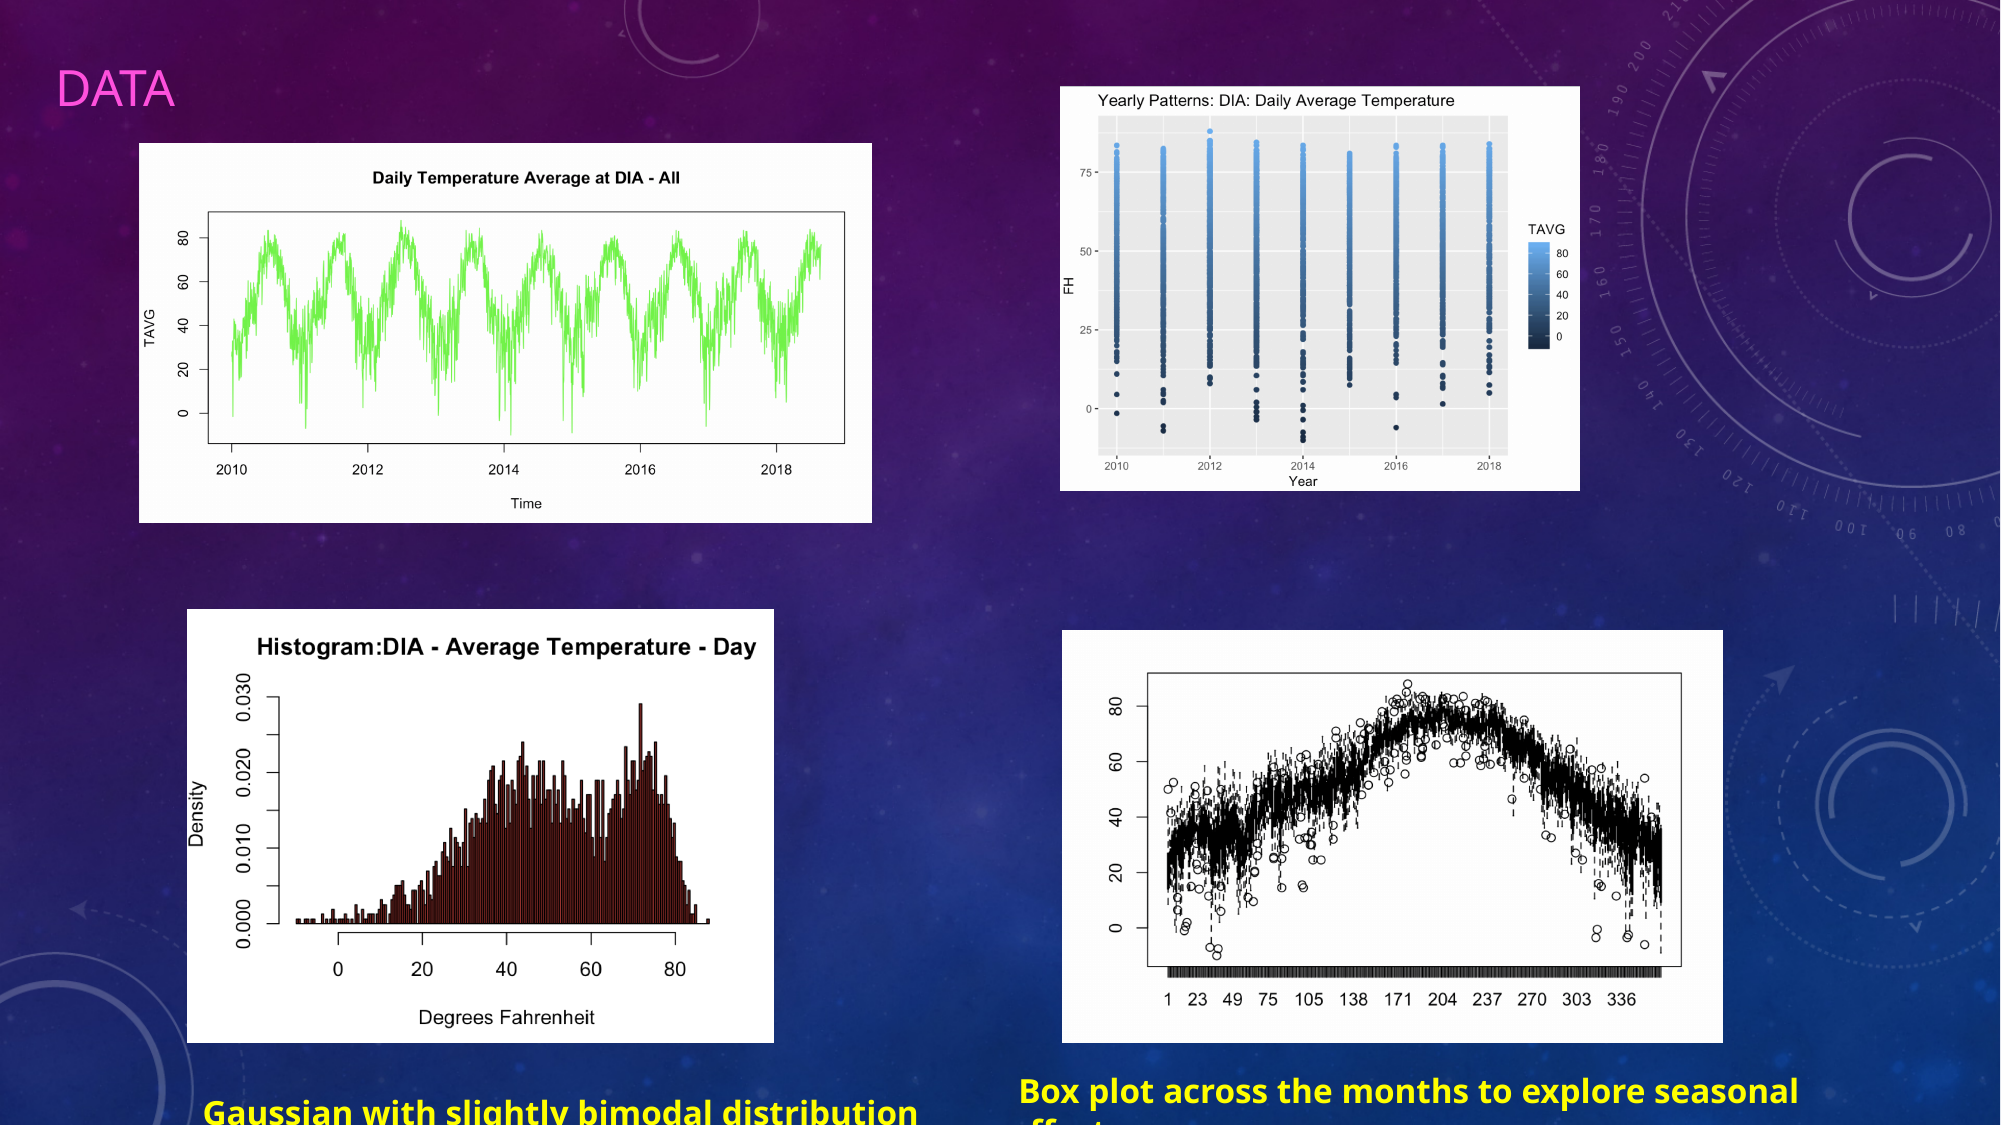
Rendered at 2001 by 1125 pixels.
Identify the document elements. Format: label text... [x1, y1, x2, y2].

text_box Box plot across the months to explore seasonal effect [995, 1058, 1840, 1125]
picture [0, 0, 2001, 1125]
title Data [40, 0, 1703, 175]
list Gaussian with slightly bimodal distribution [187, 1084, 995, 1125]
